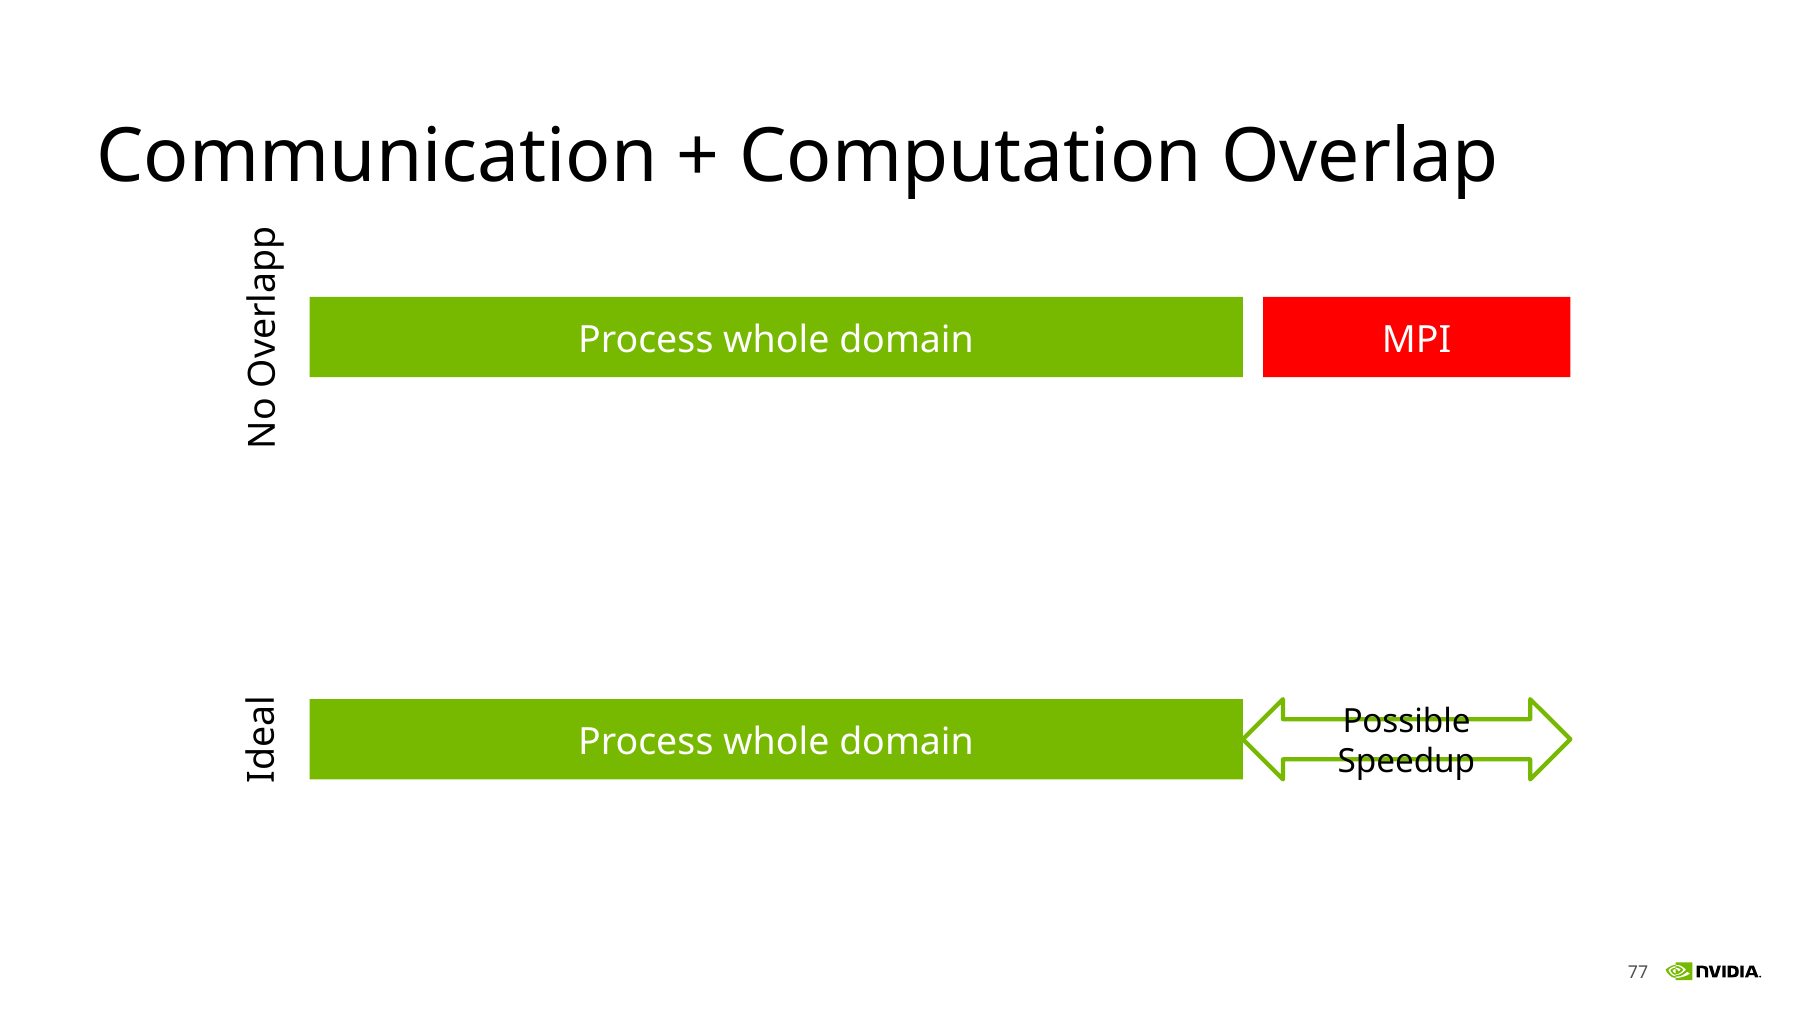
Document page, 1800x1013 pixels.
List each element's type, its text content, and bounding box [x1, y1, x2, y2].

title Communication + Computation Overlap [81, 108, 1719, 206]
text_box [228, 217, 1571, 797]
